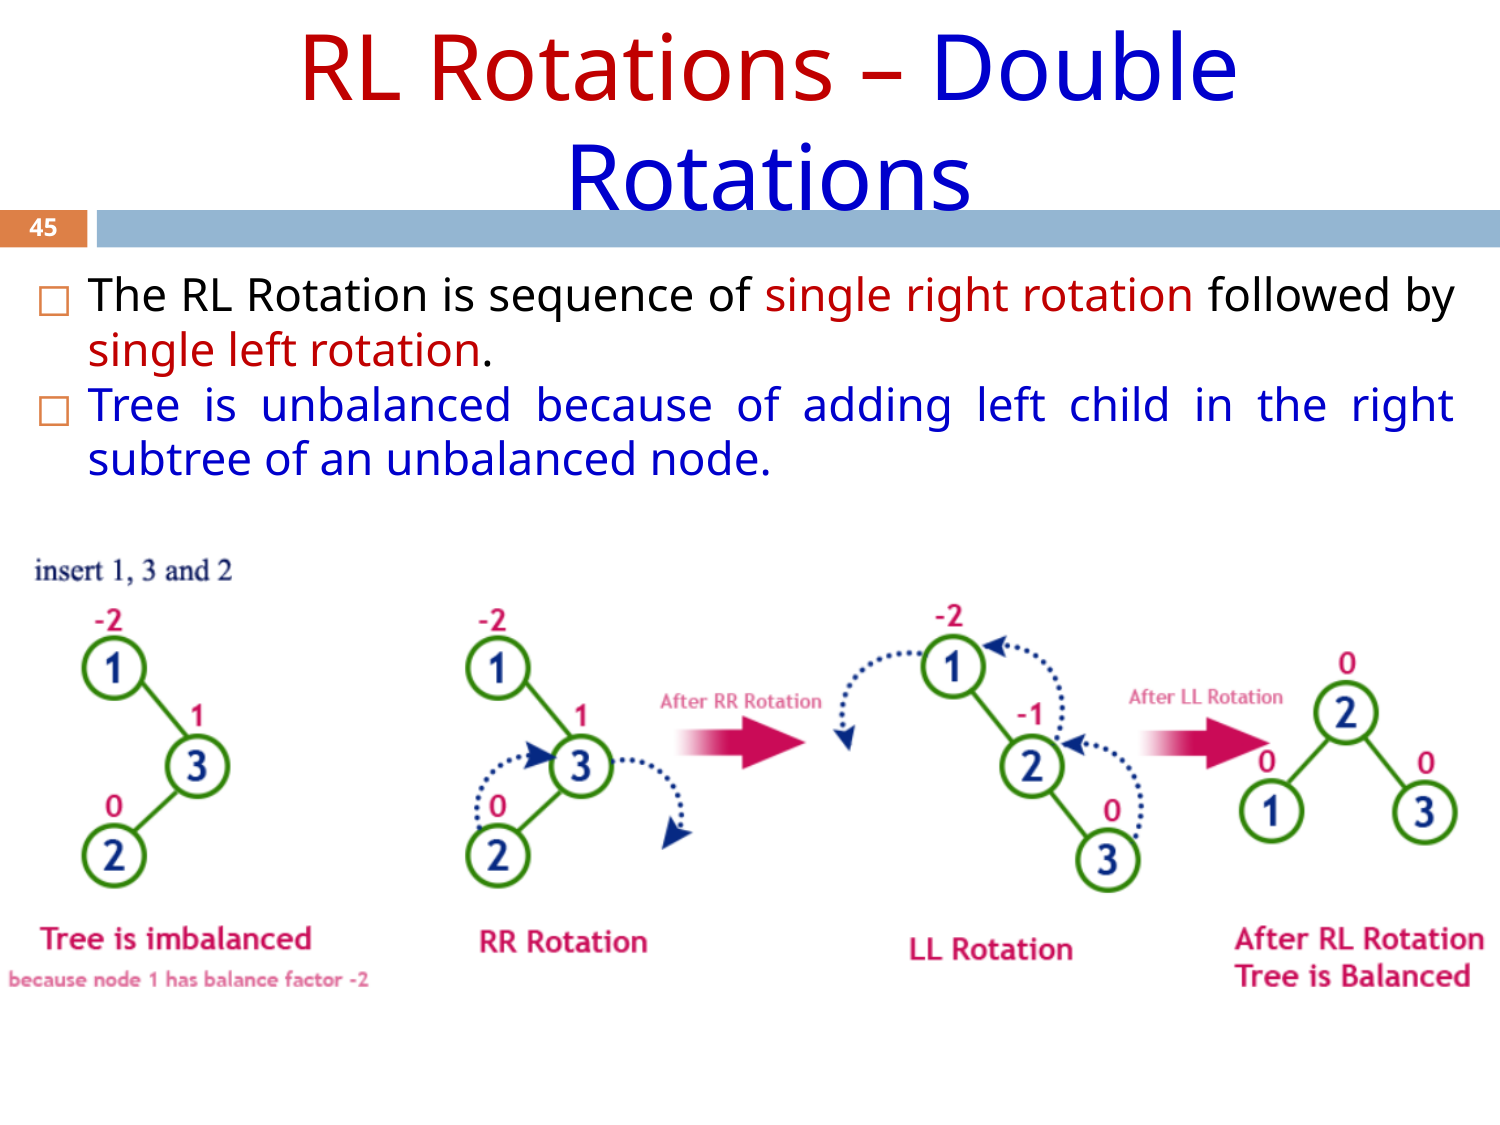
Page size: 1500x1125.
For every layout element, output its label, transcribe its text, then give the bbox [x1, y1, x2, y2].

title RL Rotations – Double Rotations [100, 37, 1438, 200]
picture [0, 543, 1500, 1021]
slide_number 45 [0, 208, 88, 249]
list The RL Rotation is sequence of single right rotation followed by single left rotation. Tree is unbalanced because of adding left child in the right subtree of an unbalanced node. [20, 257, 1471, 521]
